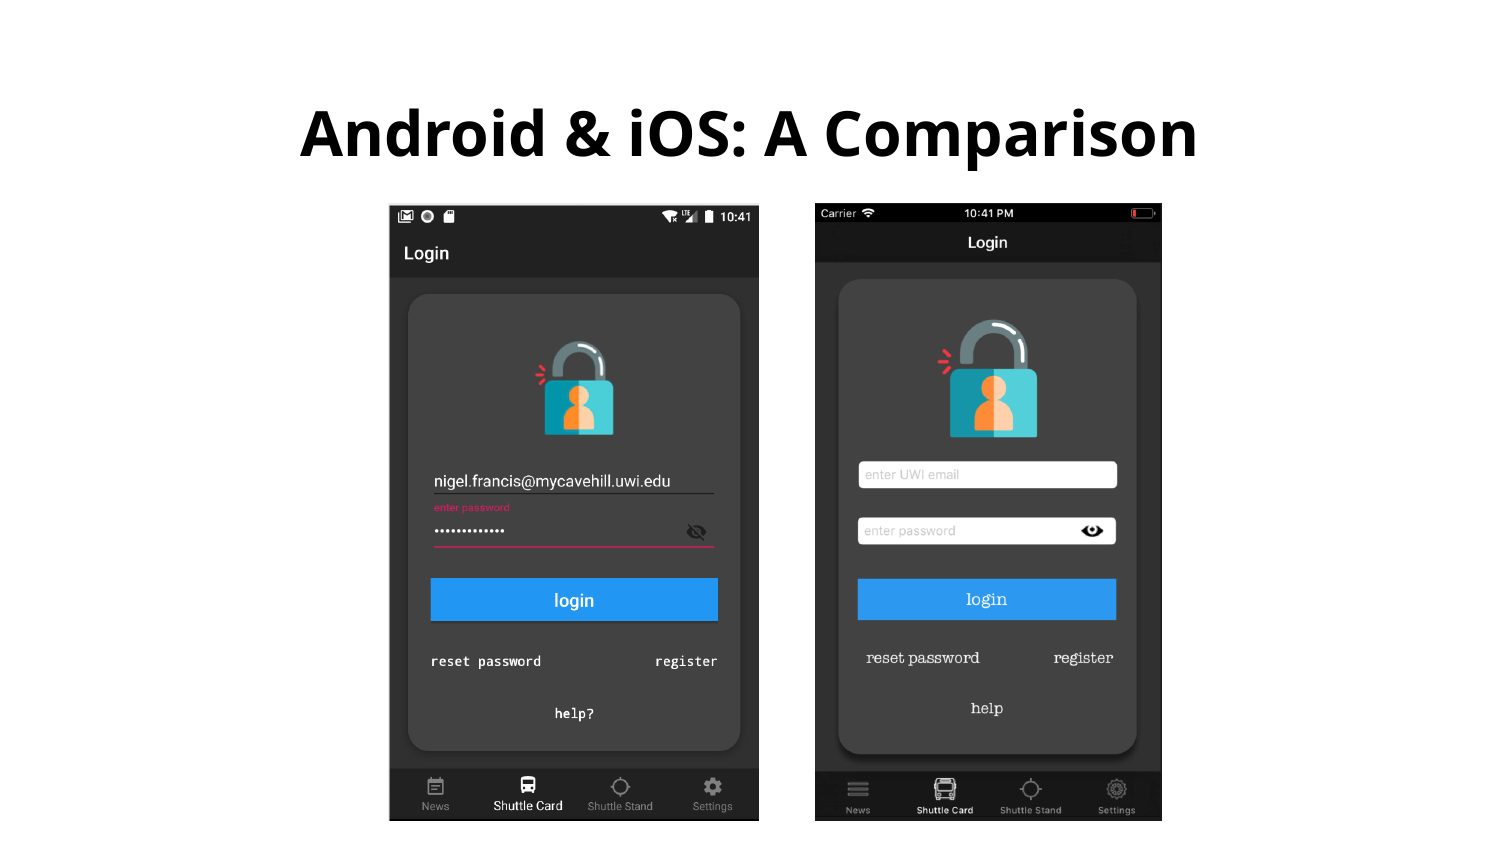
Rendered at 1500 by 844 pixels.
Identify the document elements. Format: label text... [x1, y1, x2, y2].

picture [814, 202, 1162, 821]
picture [388, 202, 759, 821]
text_box Android & iOS: A Comparison [211, 67, 1289, 177]
